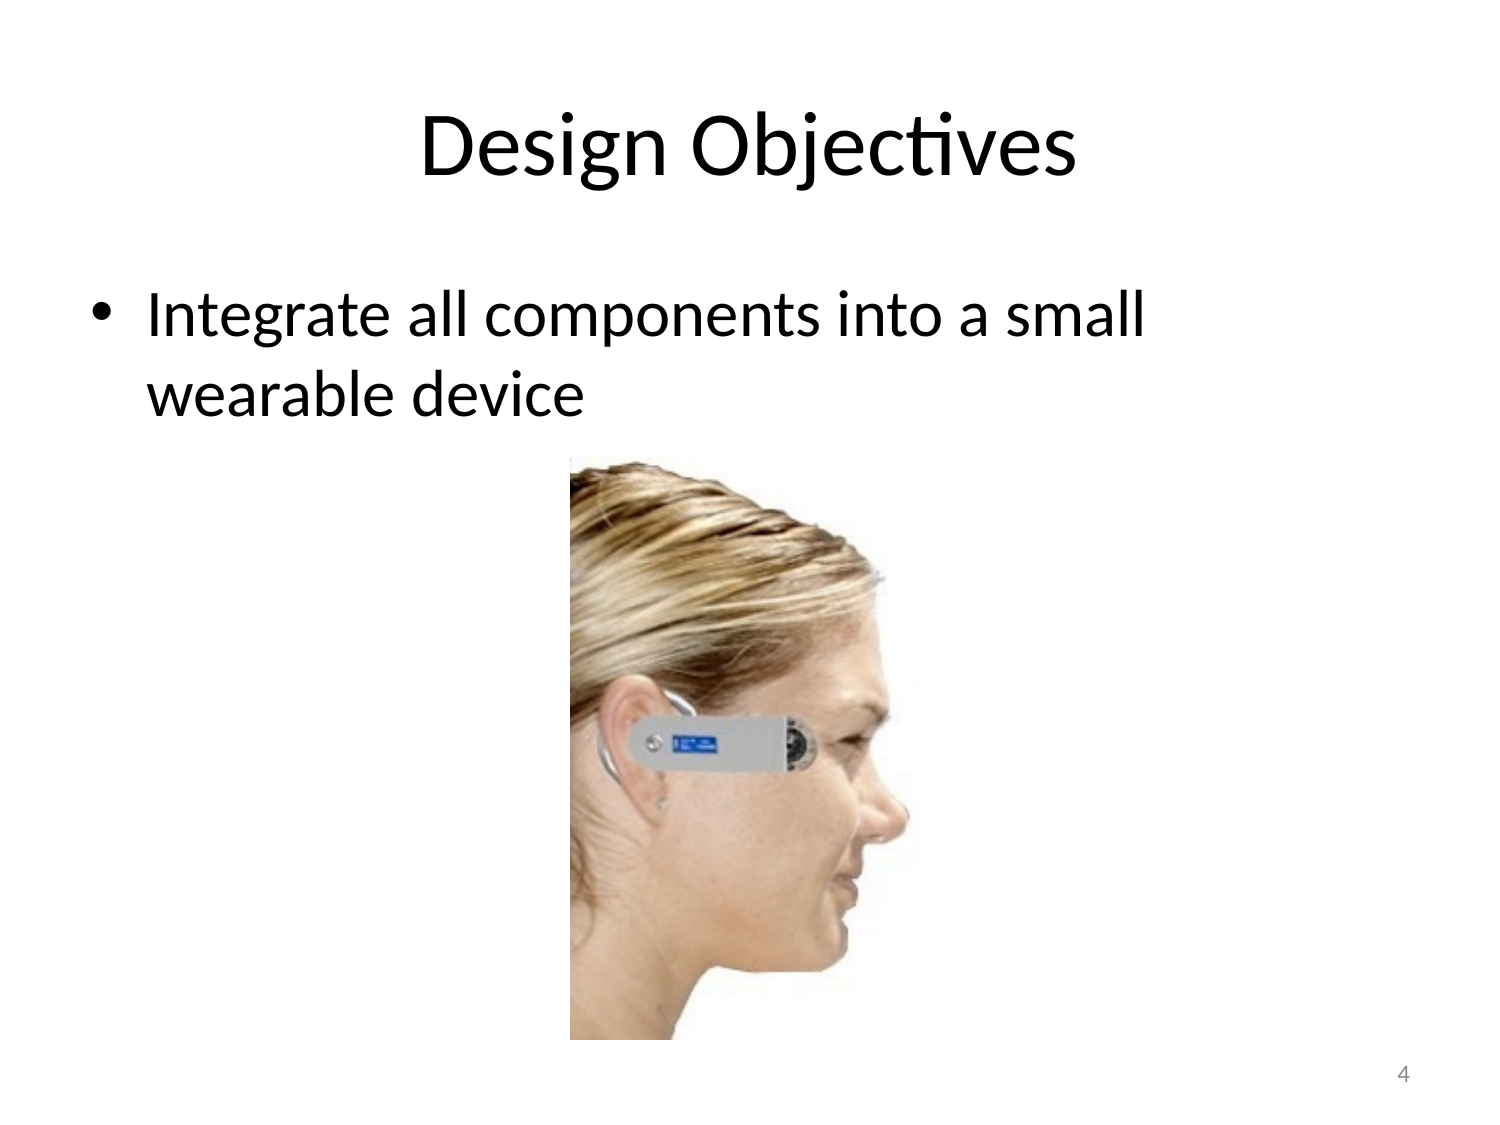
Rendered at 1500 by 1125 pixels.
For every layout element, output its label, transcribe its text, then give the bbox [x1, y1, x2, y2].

title Design Objectives [75, 45, 1425, 233]
list Integrate all components into a small wearable device [75, 262, 1425, 1005]
slide_number 4 [1074, 1042, 1425, 1103]
picture [570, 455, 930, 1040]
